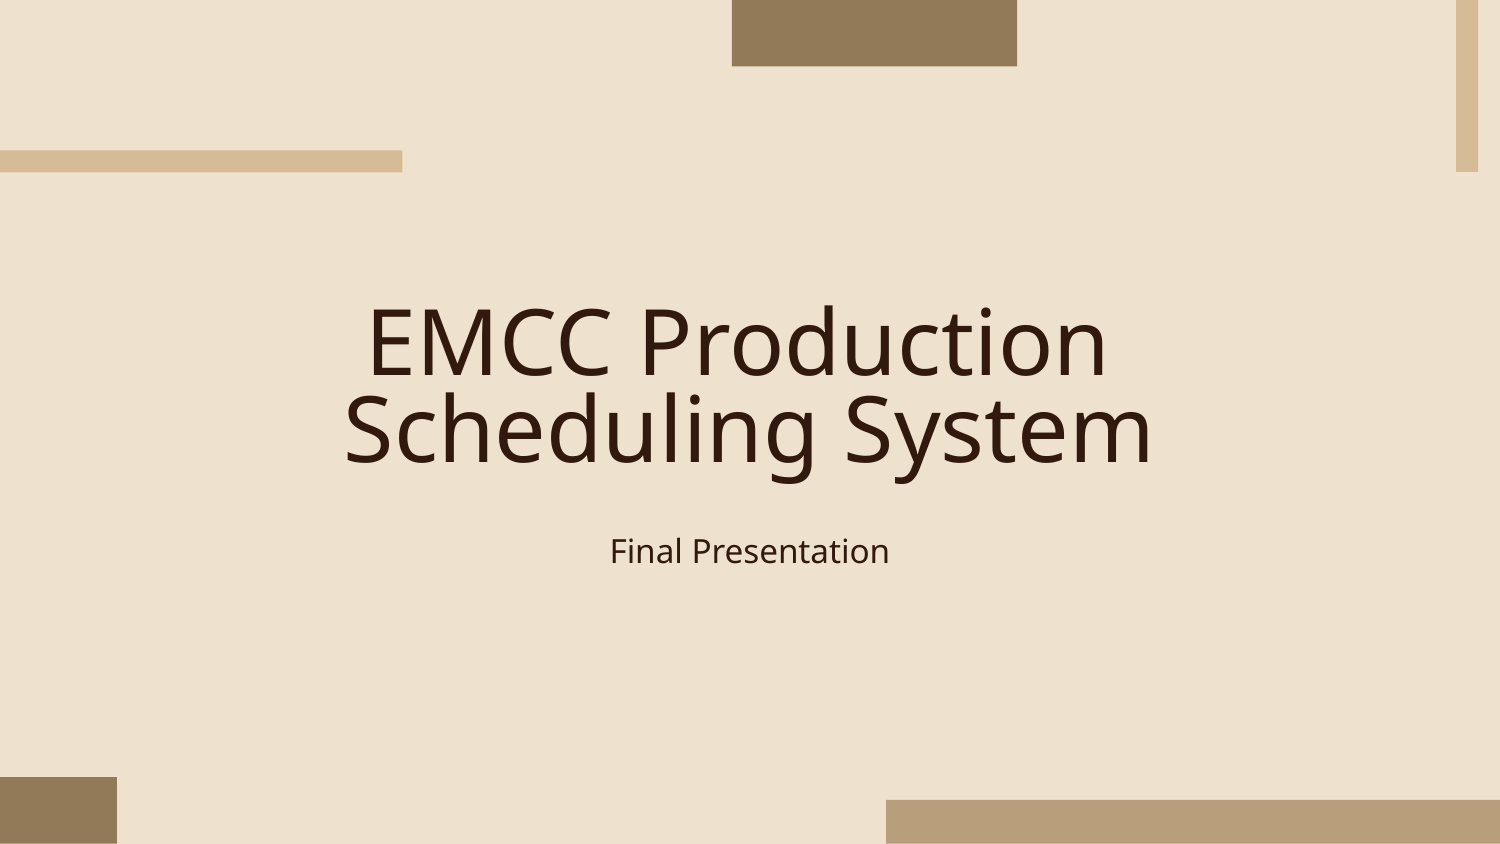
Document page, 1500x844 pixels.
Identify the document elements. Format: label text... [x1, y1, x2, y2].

text_box [886, 799, 1500, 844]
subtitle Final Presentation [116, 514, 1383, 593]
title EMCC Production Scheduling System [116, 289, 1383, 514]
text_box [0, 150, 403, 173]
text_box [731, 0, 1018, 67]
text_box [0, 777, 117, 844]
text_box [1456, 0, 1479, 172]
